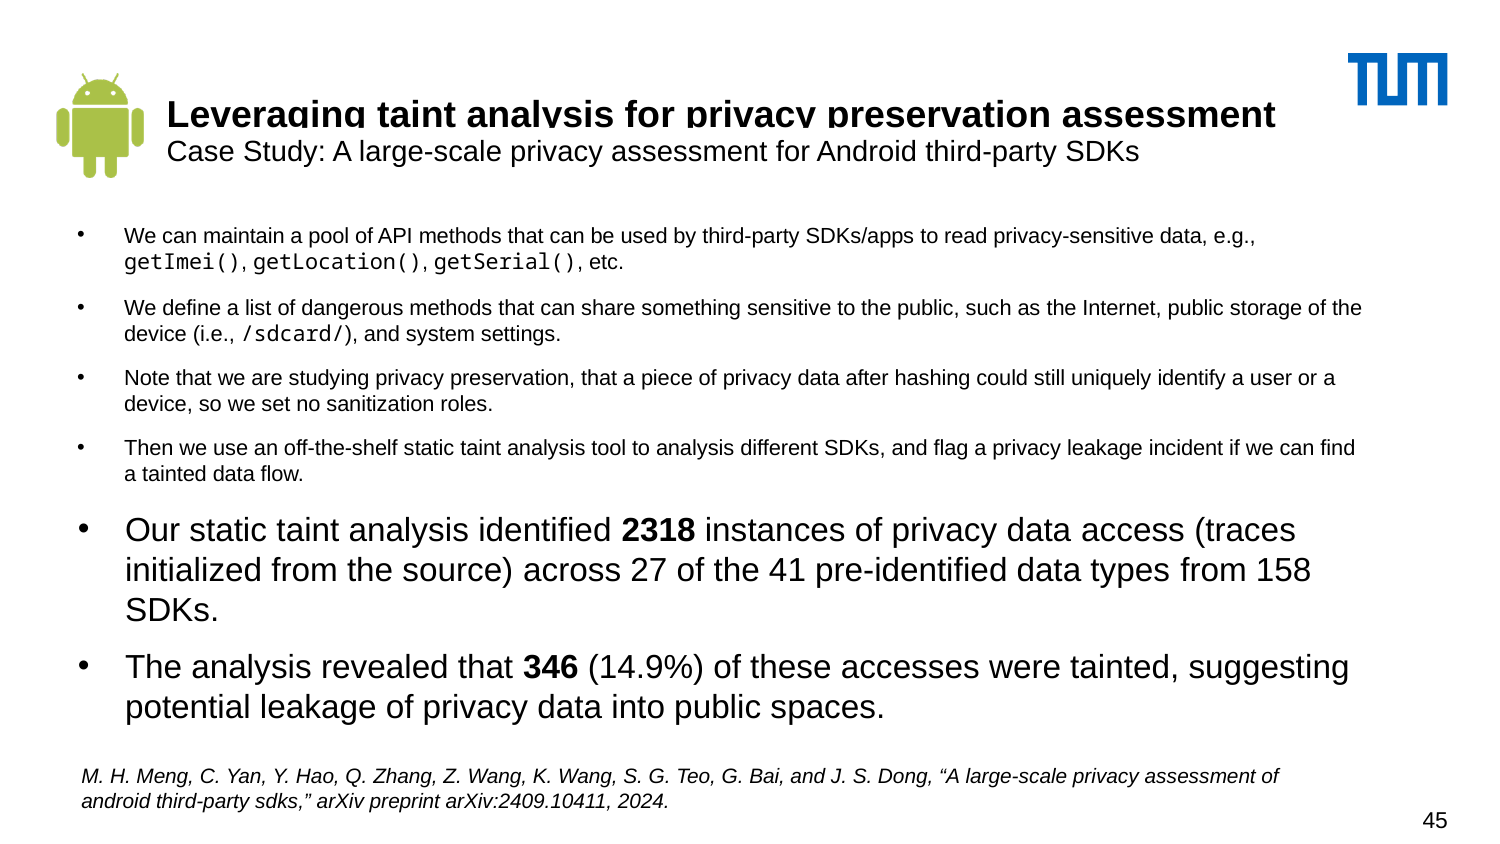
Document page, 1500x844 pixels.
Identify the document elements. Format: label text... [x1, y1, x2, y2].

title Leveraging taint analysis for privacy preservation assessment [166, 68, 1306, 129]
picture [48, 73, 153, 178]
text_box We can maintain a pool of API methods that can be used by third-party SDKs/apps to read privacy-sensitive data, e.g., getImei(), getLocation(), getSerial(), etc. We define a list of dangerous methods that can share something sensitive to the public, such as the Internet, public storage of the device (i.e., /sdcard/), and system settings. Note that we are studying privacy preservation, that a piece of privacy data after hashing could still uniquely identify a user or a device, so we set no sanitization roles. Then we use an off-the-shelf static taint analysis tool to analysis different SDKs, and flag a privacy leakage incident if we can find a tainted data flow. [77, 221, 1367, 486]
list Case Study: A large-scale privacy assessment for Android third-party SDKs [166, 127, 1256, 191]
slide_number 45 [1111, 796, 1448, 842]
text_box M. H. Meng, C. Yan, Y. Hao, Q. Zhang, Z. Wang, K. Wang, S. G. Teo, G. Bai, and J. S. Dong, “A large-scale privacy assessment of android third-party sdks,” arXiv preprint arXiv:2409.10411, 2024. [66, 754, 1356, 820]
text_box Our static taint analysis identified 2318 instances of privacy data access (traces initialized from the source) across 27 of the 41 pre-identified data types from 158 SDKs. The analysis revealed that 346 (14.9%) of these accesses were tainted, suggesting potential leakage of privacy data into public spaces. [63, 500, 1409, 733]
